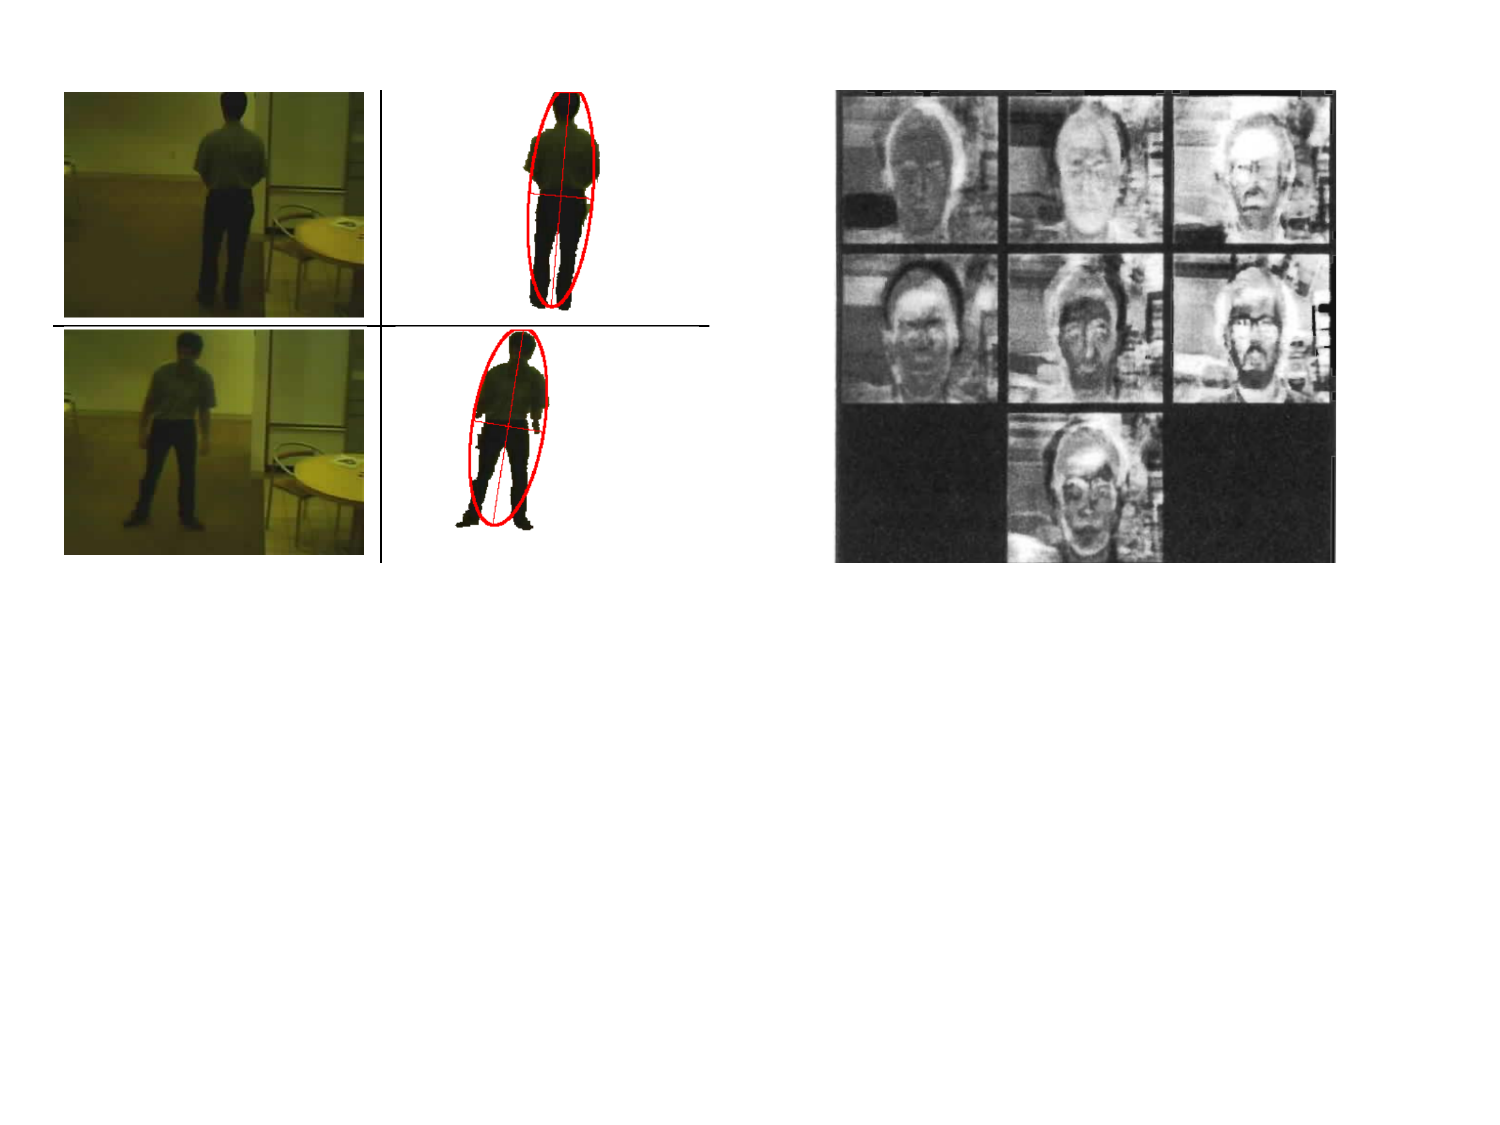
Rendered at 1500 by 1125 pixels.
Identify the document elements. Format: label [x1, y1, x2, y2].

picture [52, 89, 710, 563]
picture [832, 89, 1337, 563]
